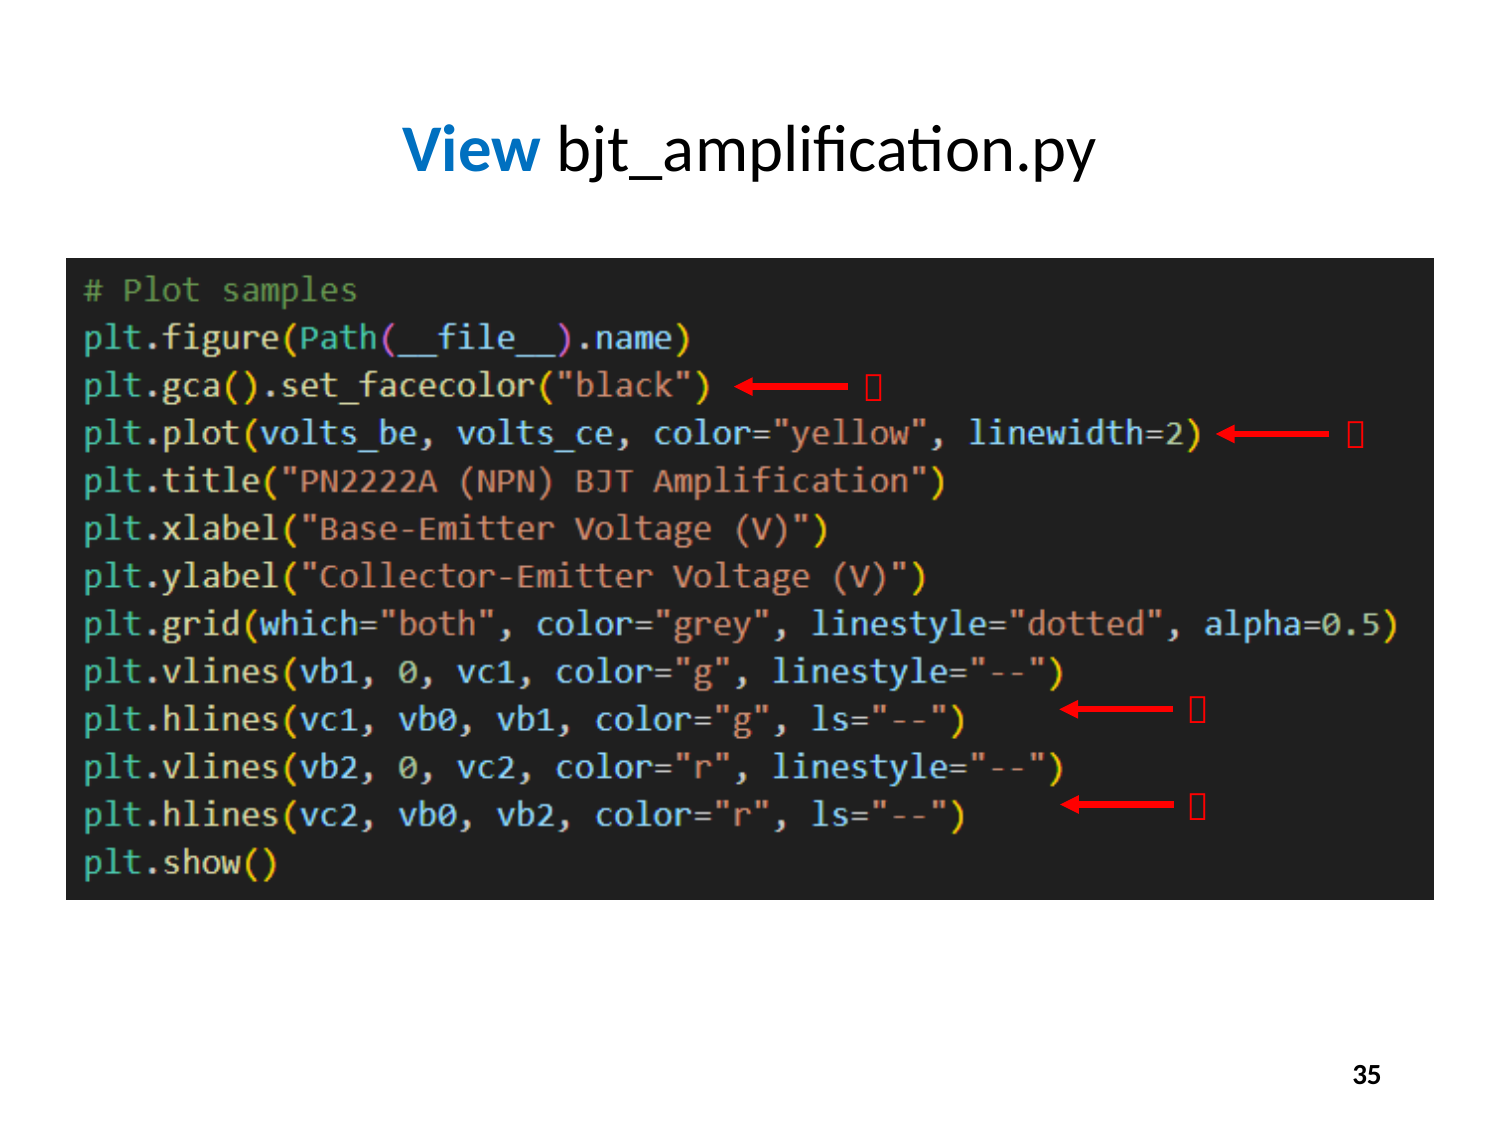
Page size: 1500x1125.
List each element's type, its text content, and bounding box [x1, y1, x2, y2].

title View bjt_amplification.py [103, 59, 1397, 241]
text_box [1060, 776, 1235, 837]
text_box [1059, 678, 1235, 740]
picture [66, 258, 1434, 900]
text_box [733, 356, 911, 417]
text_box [1215, 403, 1393, 465]
slide_number 35 [1059, 1042, 1397, 1103]
